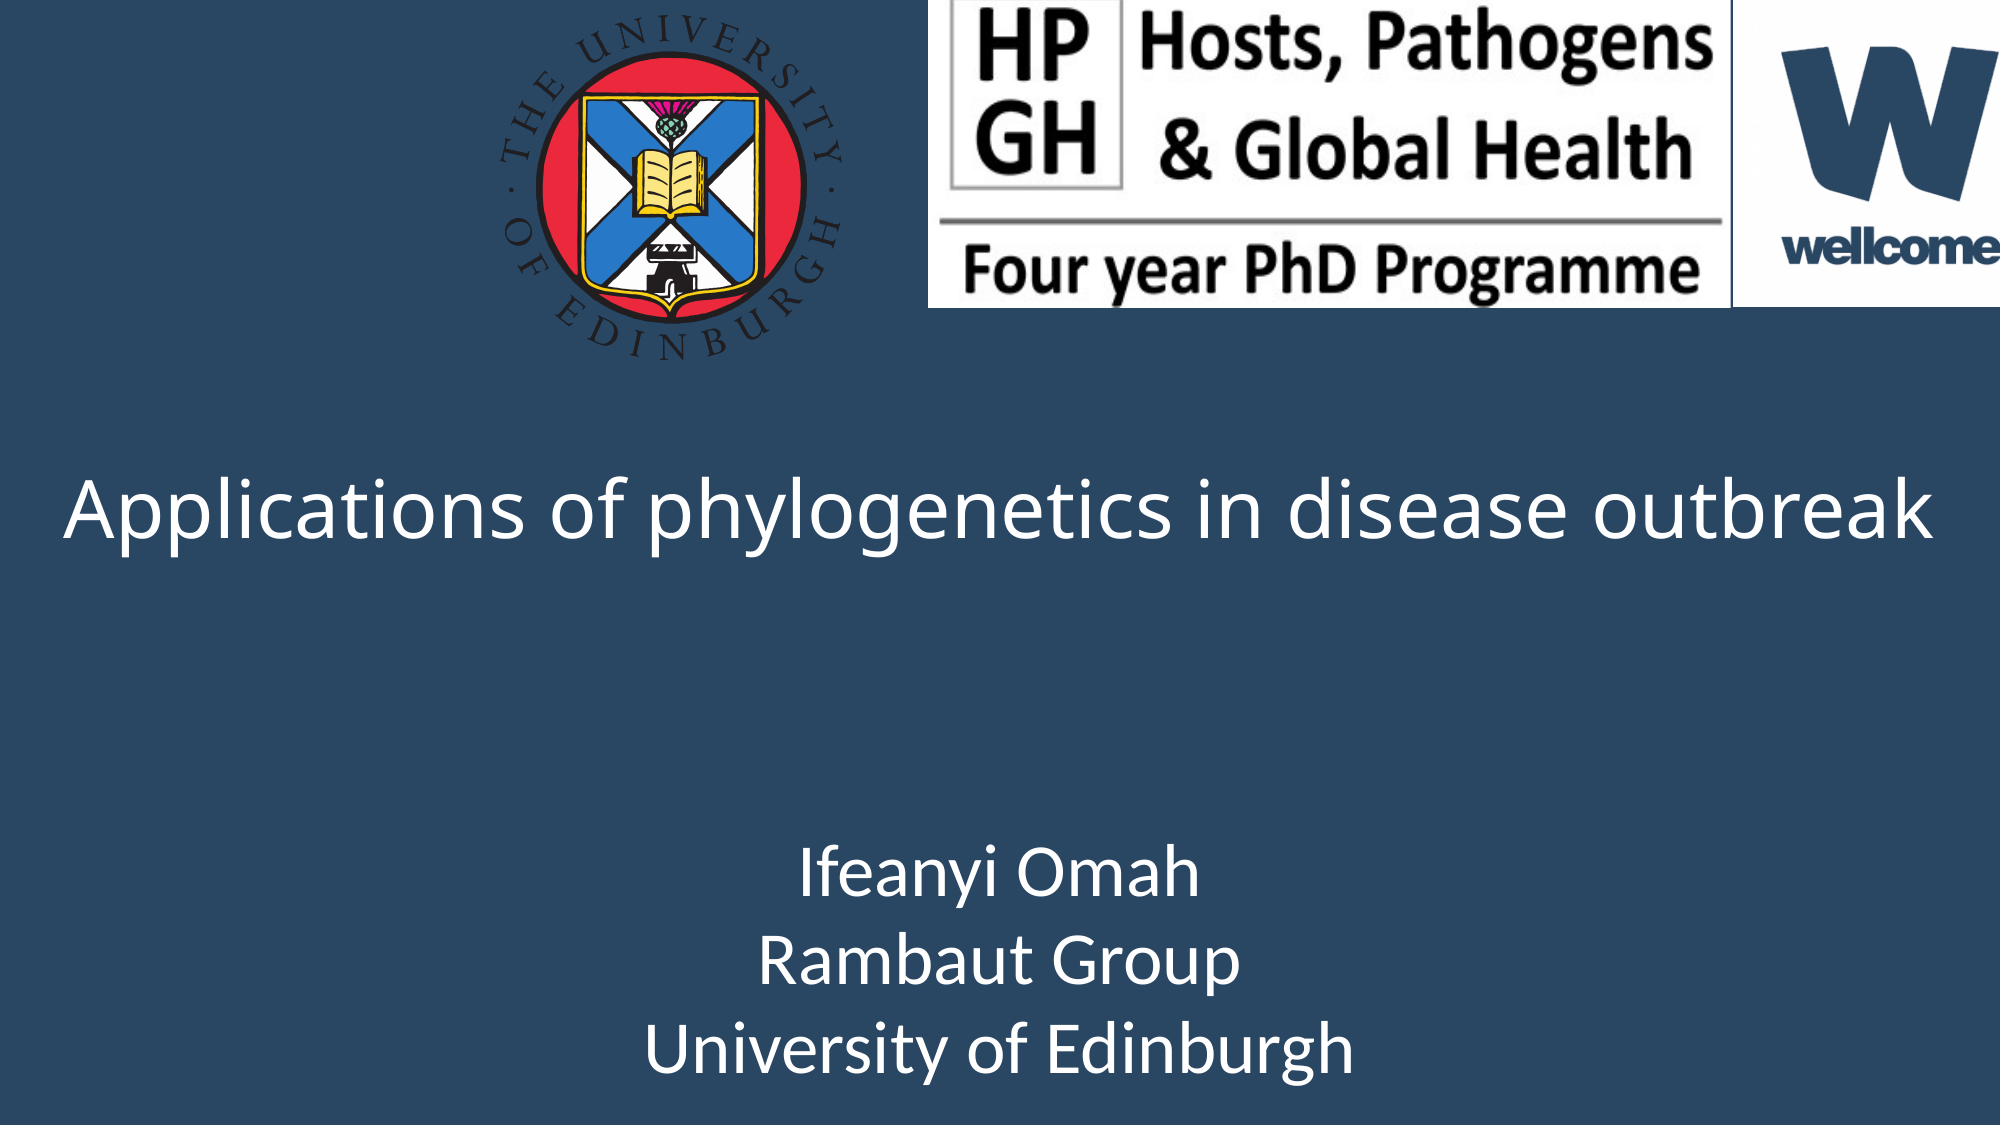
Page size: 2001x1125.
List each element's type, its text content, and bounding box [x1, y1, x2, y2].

text_box [0, 0, 2000, 1125]
picture [500, 15, 842, 360]
picture [1733, 0, 2000, 307]
text_box Ifeanyi Omah Rambaut Group University of Edinburgh [442, 835, 1558, 1125]
text_box Applications of phylogenetics in disease outbreak [48, 452, 1952, 569]
picture [928, 0, 1731, 308]
